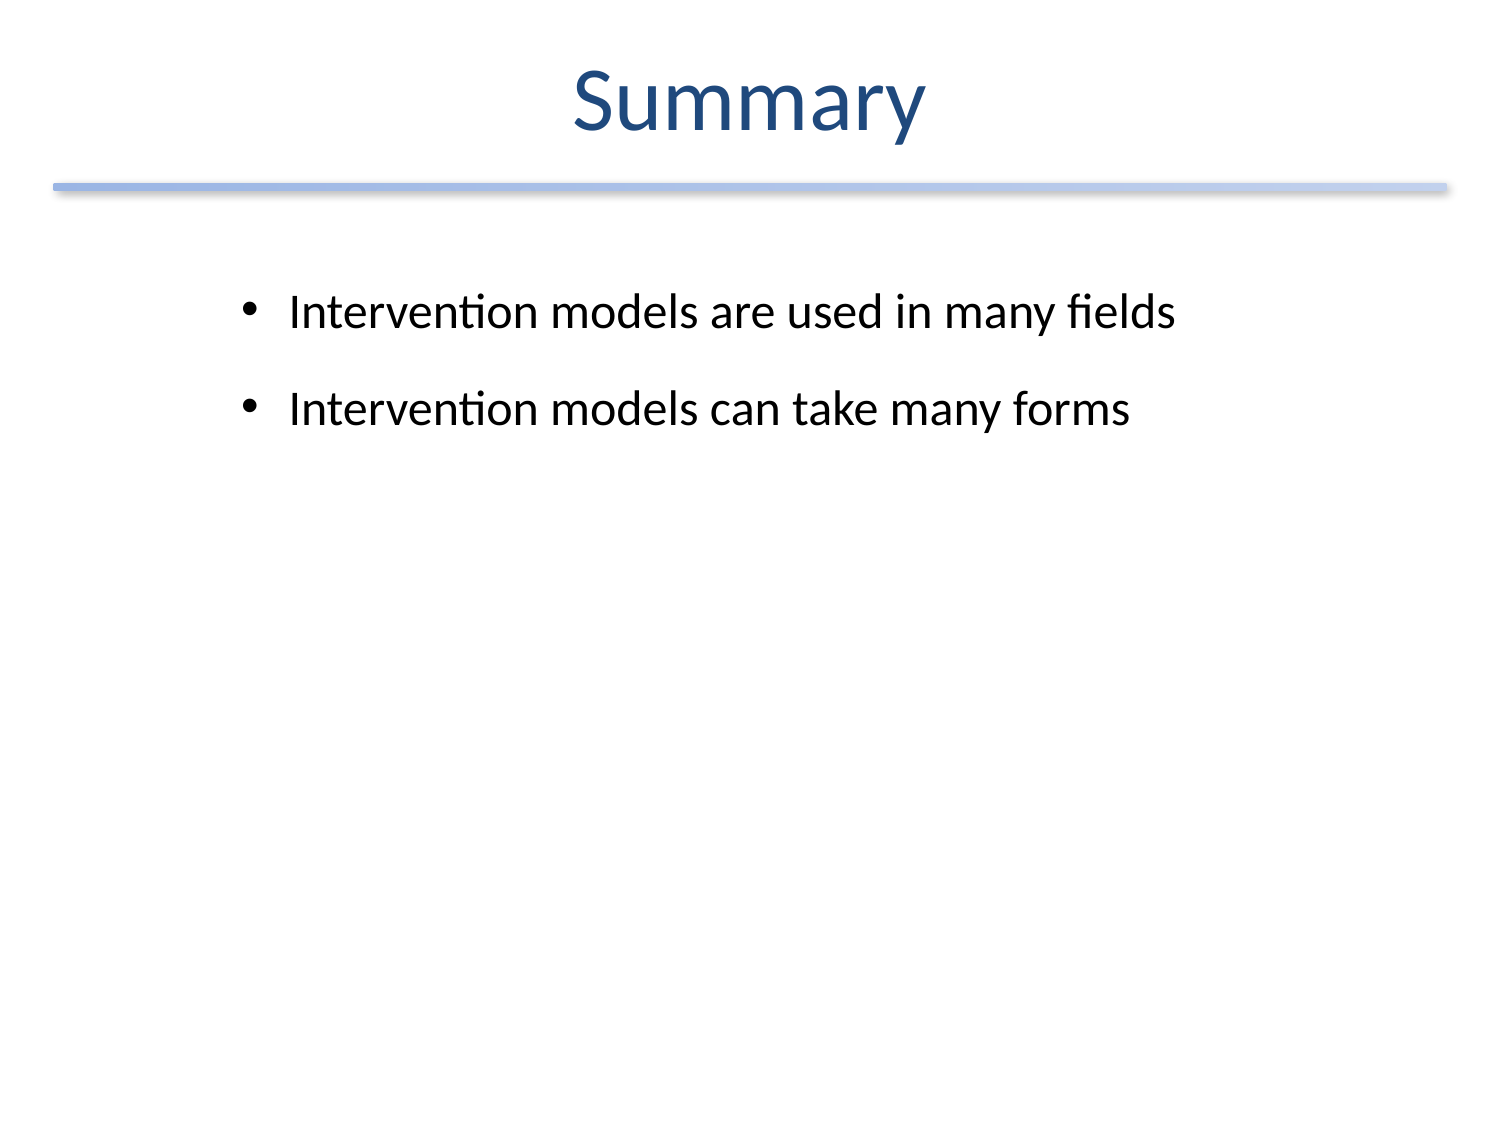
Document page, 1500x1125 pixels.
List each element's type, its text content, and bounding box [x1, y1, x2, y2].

text_box [53, 183, 1447, 191]
title Summary [0, 0, 1500, 188]
text_box Intervention models are used in many fields Intervention models can take many forms [226, 270, 1274, 443]
